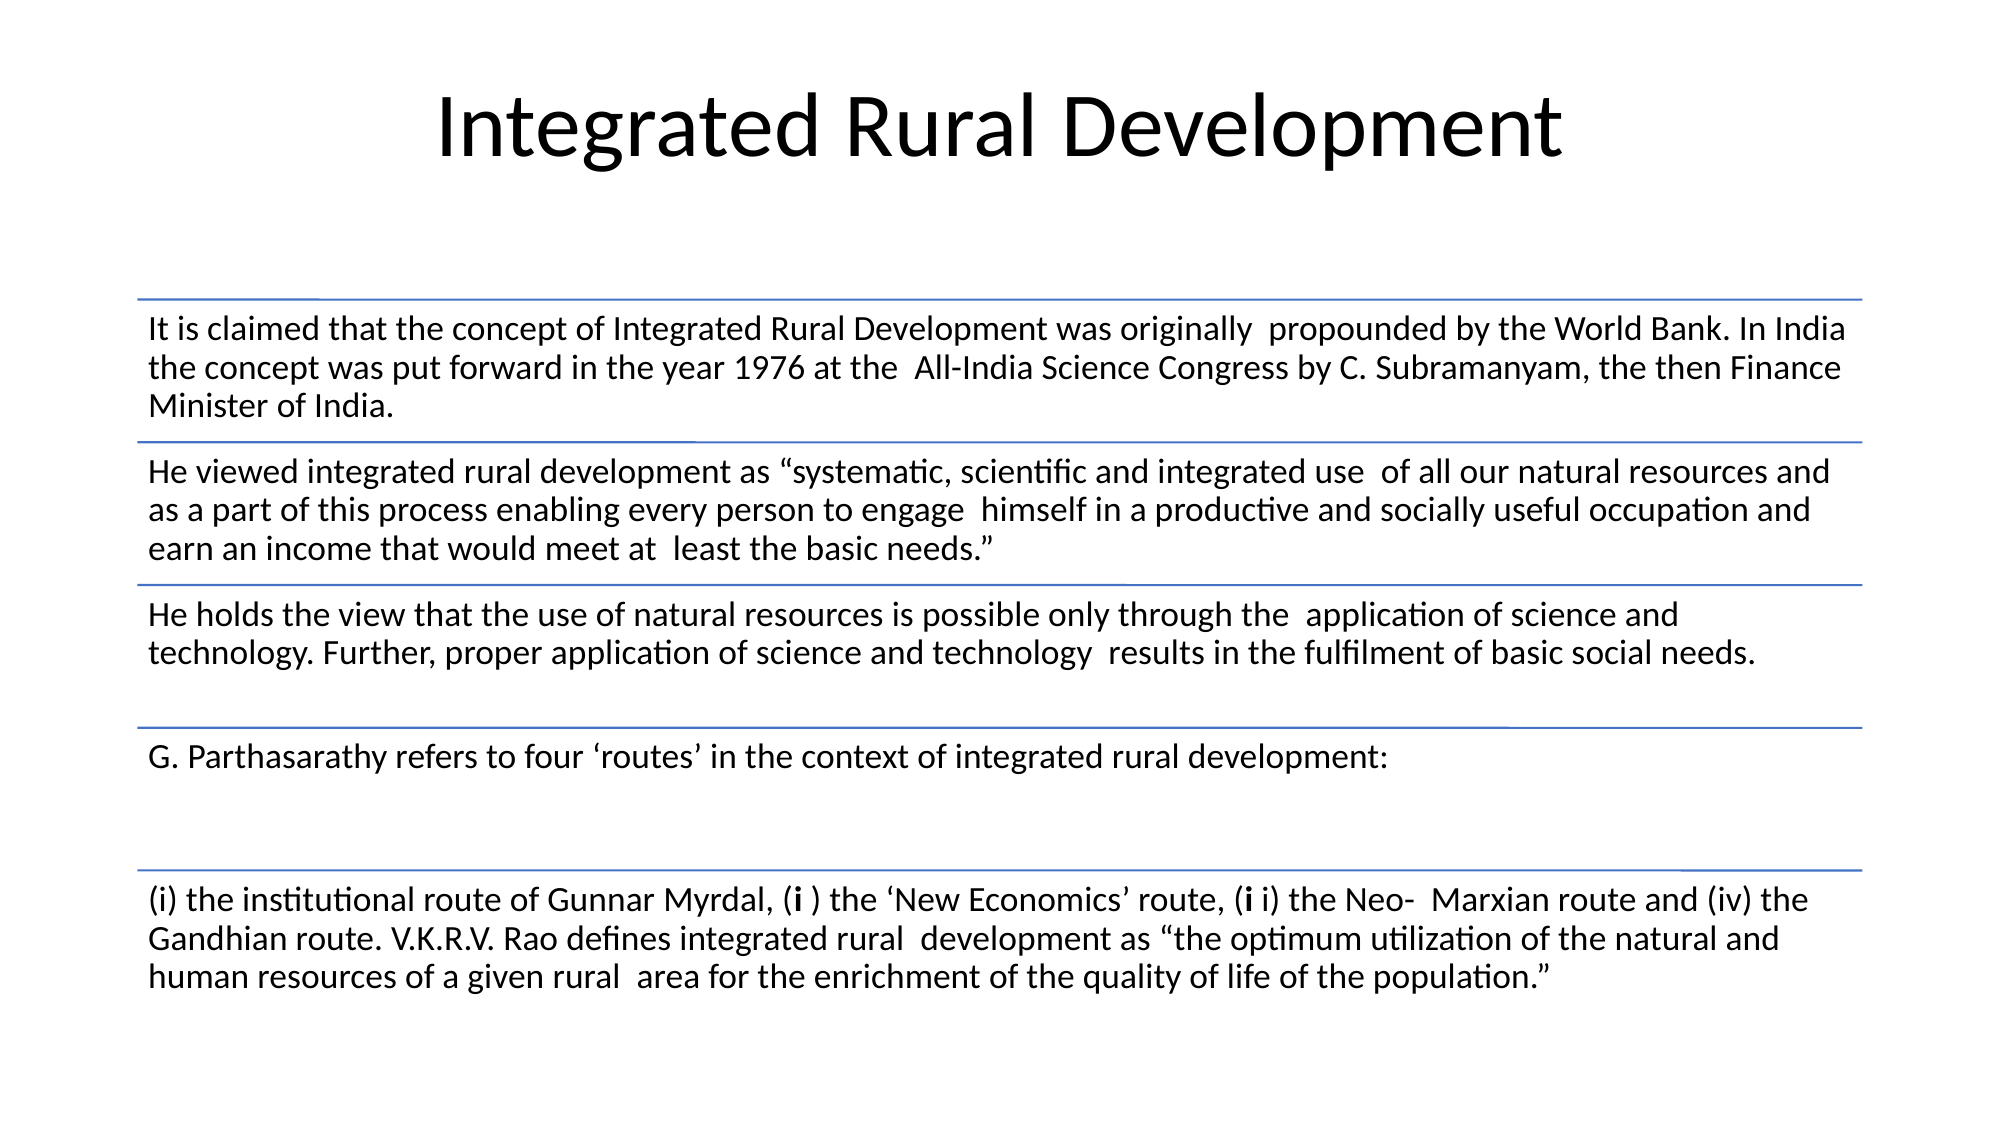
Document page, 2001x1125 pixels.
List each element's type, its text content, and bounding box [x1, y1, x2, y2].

title Integrated Rural Development [137, 54, 1863, 201]
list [137, 299, 1863, 1014]
